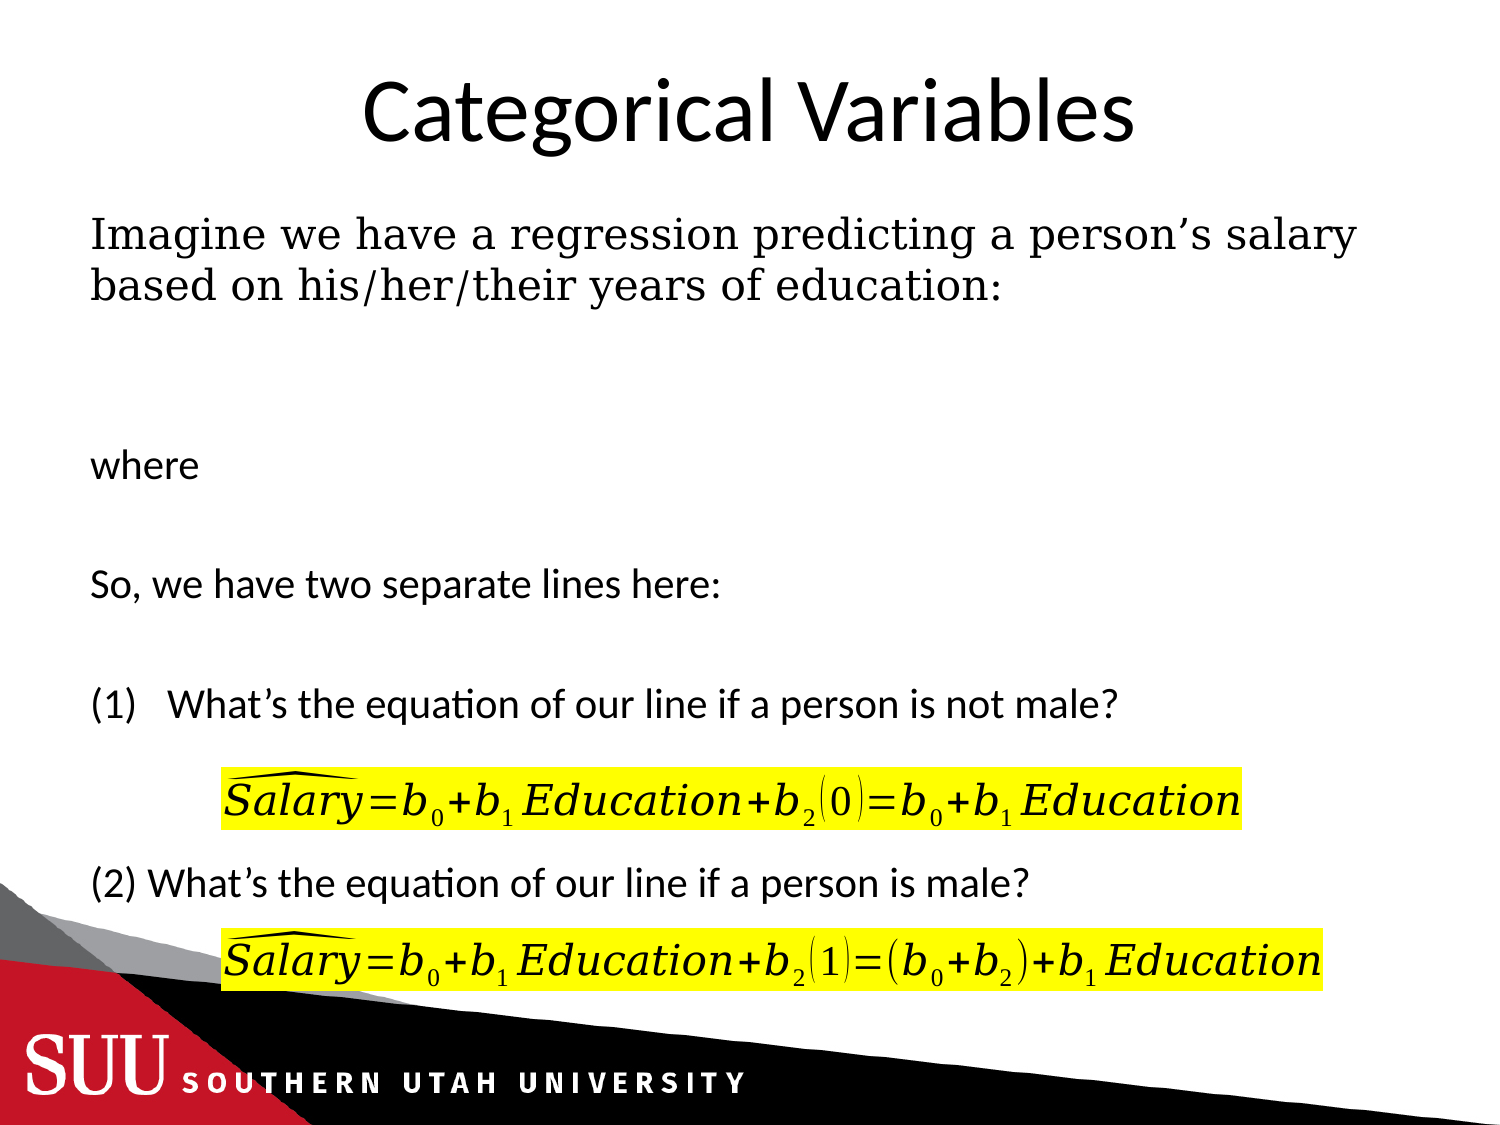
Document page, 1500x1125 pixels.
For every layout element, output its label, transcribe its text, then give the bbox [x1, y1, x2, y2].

picture [0, 0, 1500, 1125]
title Categorical Variables [75, 11, 1425, 199]
